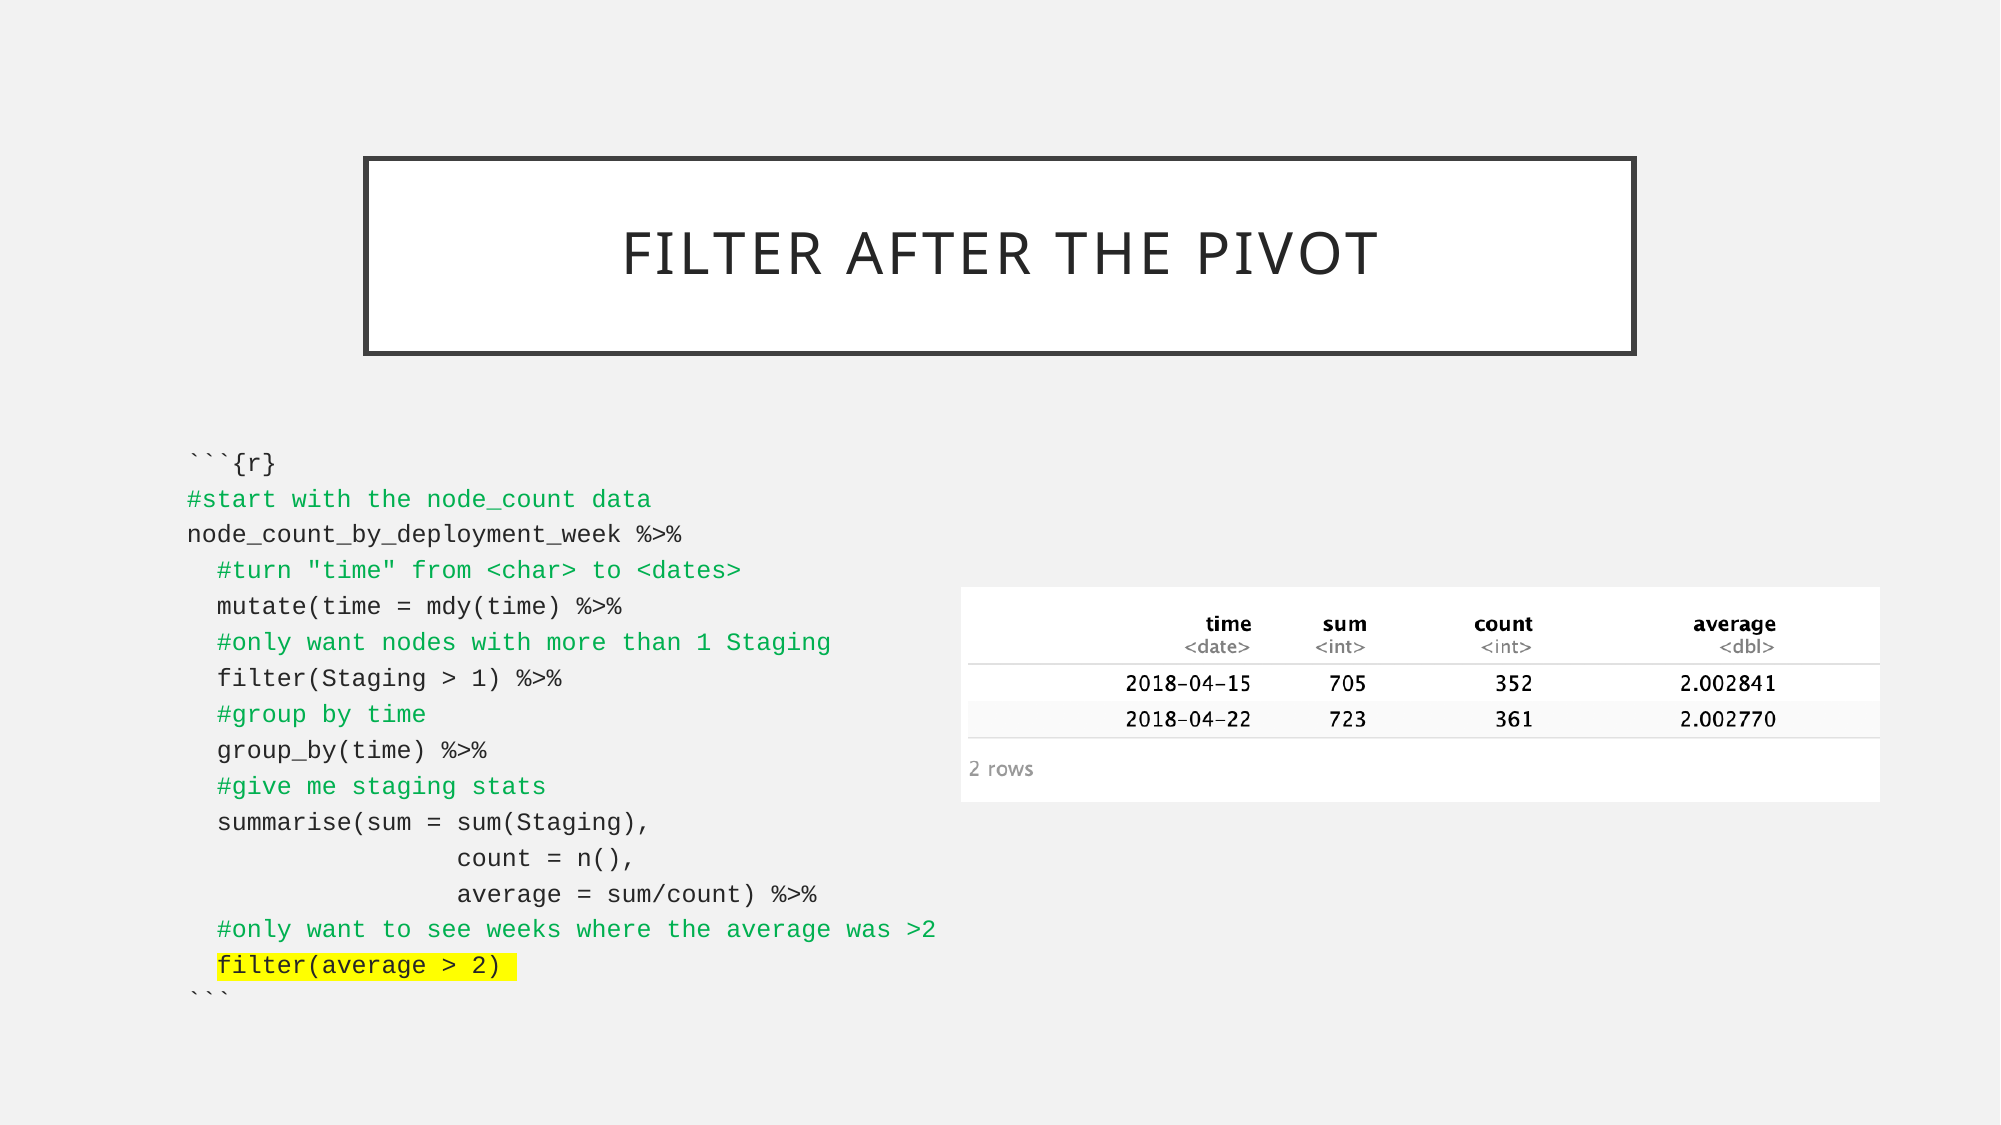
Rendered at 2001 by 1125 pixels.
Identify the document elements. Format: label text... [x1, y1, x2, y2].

list ```{r} #start with the node_count data node_count_by_deployment_week %>% #turn "time" from <char> to <dates> mutate(time = mdy(time) %>% #only want nodes with more than 1 Staging filter(Staging > 1) %>% #group by time group_by(time) %>% #give me staging stats summarise(sum = sum(Staging), count = n(), average = sum/count) %>% #only want to see weeks where the average was >2 filter(average > 2) ``` [171, 432, 961, 1036]
title Filter after the pivot [363, 156, 1637, 356]
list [960, 587, 1880, 802]
